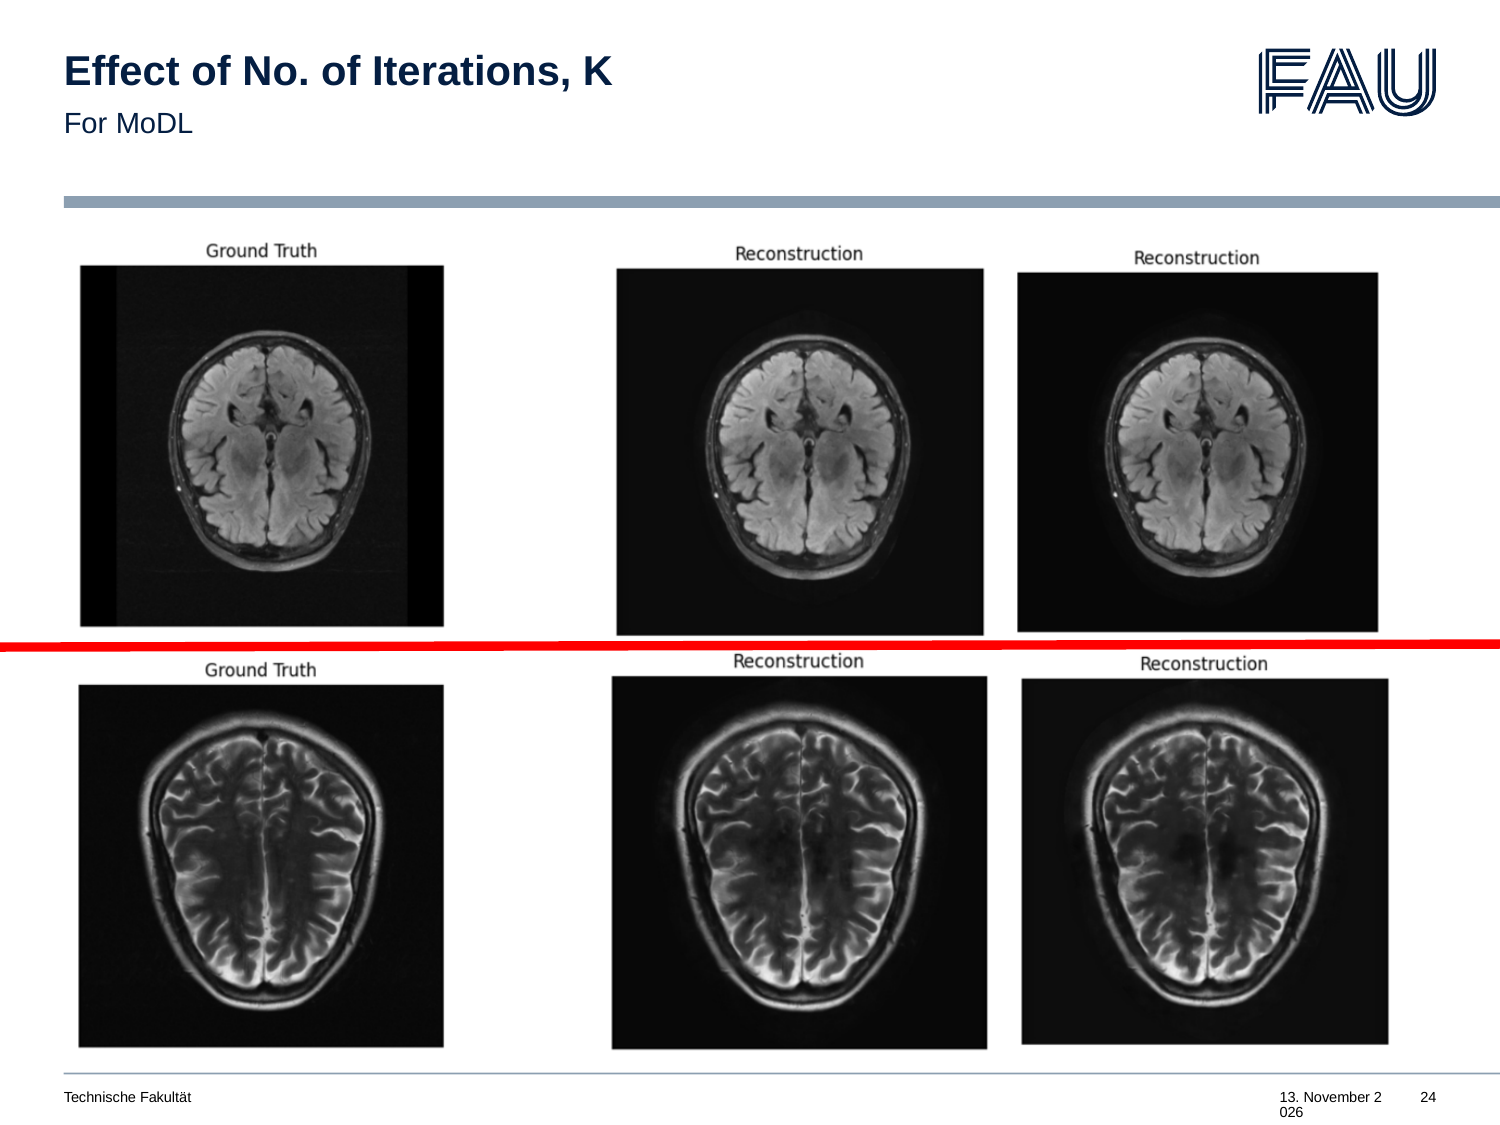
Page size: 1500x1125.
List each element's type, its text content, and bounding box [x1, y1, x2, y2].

footer Technische Fakultät [63, 1088, 737, 1106]
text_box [0, 644, 1500, 648]
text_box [598, 227, 1407, 644]
title Effect of No. of Iterations, K [63, 49, 906, 95]
picture [63, 240, 458, 644]
picture [63, 648, 458, 1054]
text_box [598, 648, 1407, 1065]
list For MoDL [63, 100, 906, 137]
slide_number 16. März 2024 [1279, 1088, 1387, 1106]
slide_number 24 [1406, 1088, 1437, 1106]
